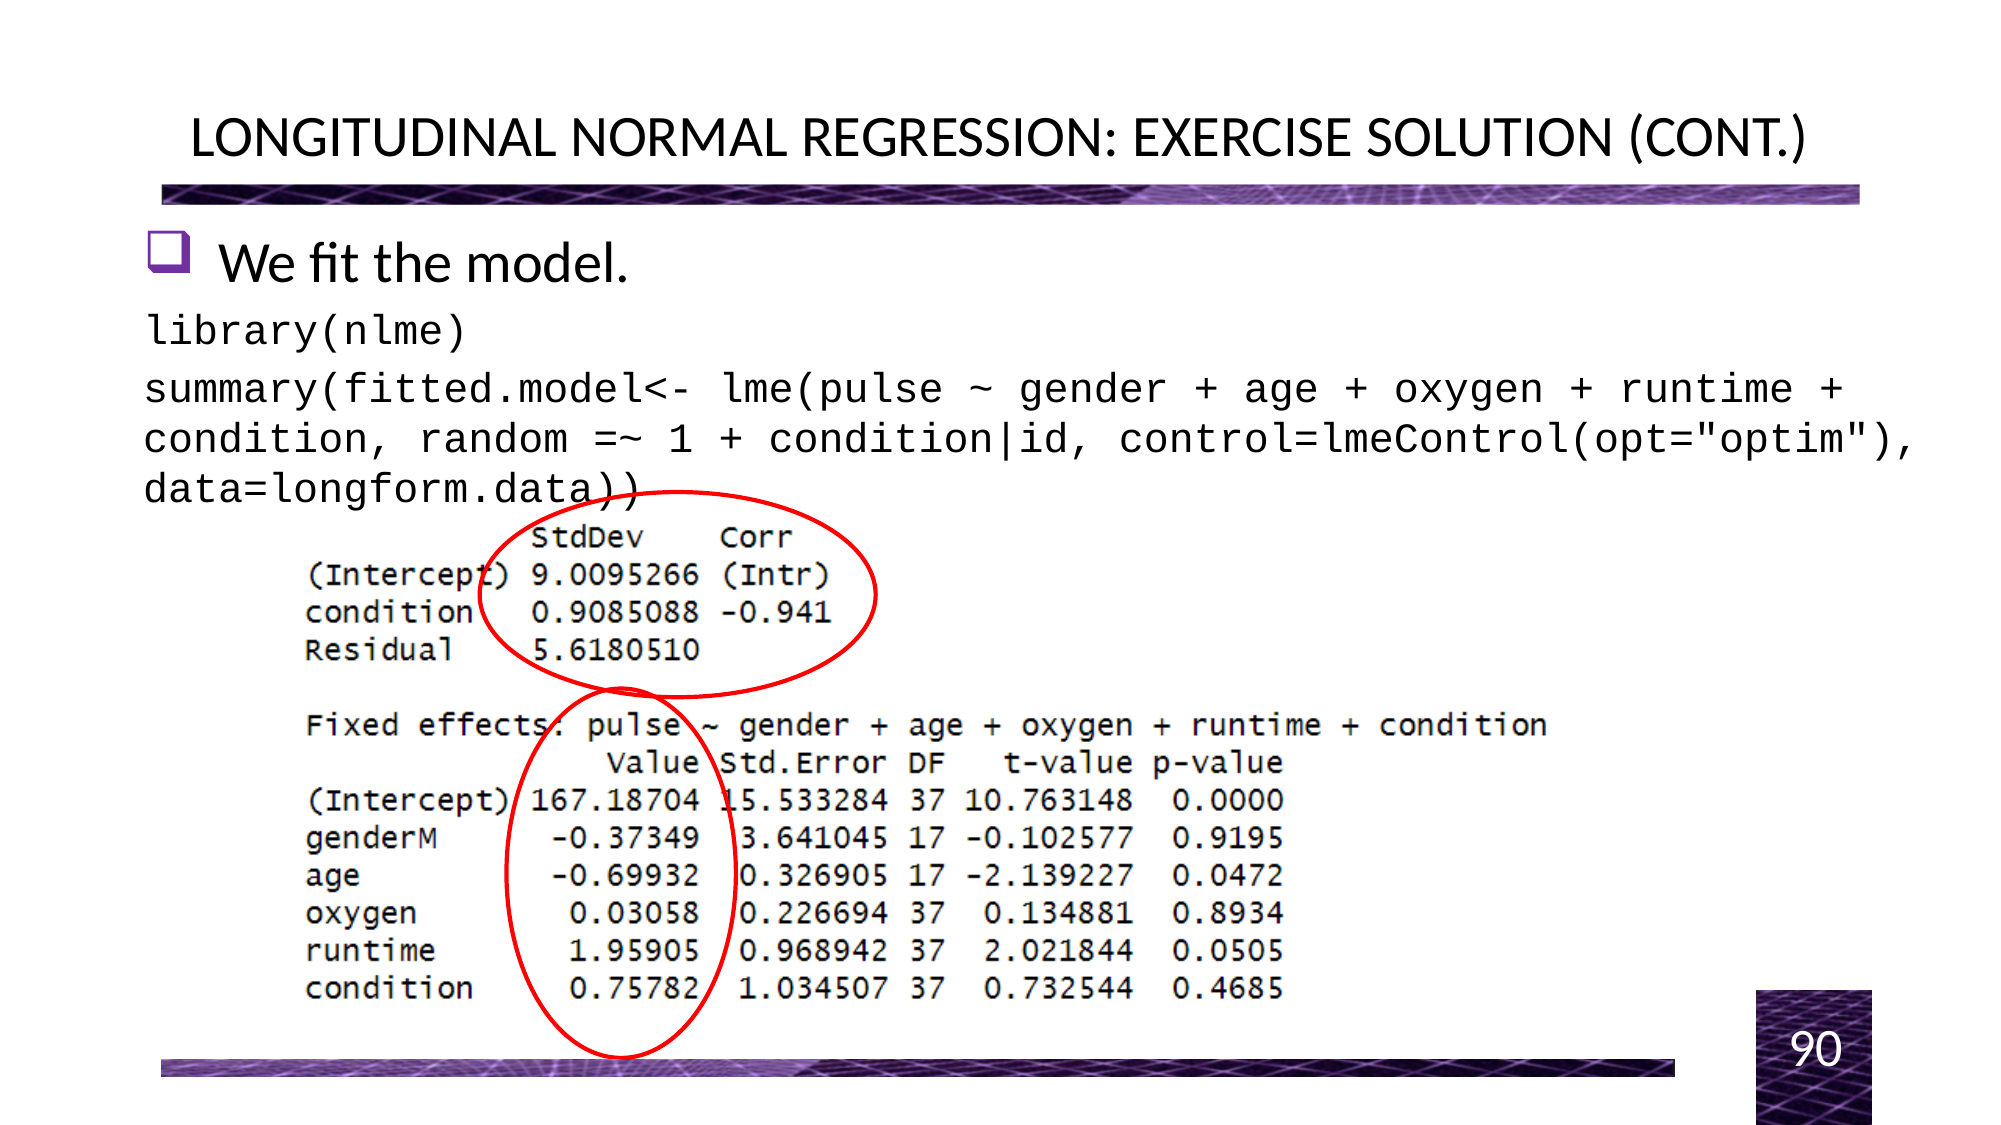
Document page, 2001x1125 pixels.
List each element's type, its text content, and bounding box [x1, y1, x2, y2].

text_box [543, 489, 813, 517]
picture [161, 1058, 1675, 1078]
picture [161, 184, 1860, 205]
picture [1756, 990, 1872, 1125]
text_box LONGITUDINAL NORMAL REGRESSION: EXERCISE SOLUTION (CONT.) [136, 66, 1864, 199]
picture [303, 518, 1582, 1013]
text_box [550, 1022, 692, 1057]
subtitle We fit the model. library(nlme) summary(fitted.model<- lme(pulse ~ gender + age + oxygen + runtime + condition, random =~ 1 + condition|id, control=lmeControl(opt="optim"), data=longform.data)) [128, 216, 2000, 1076]
